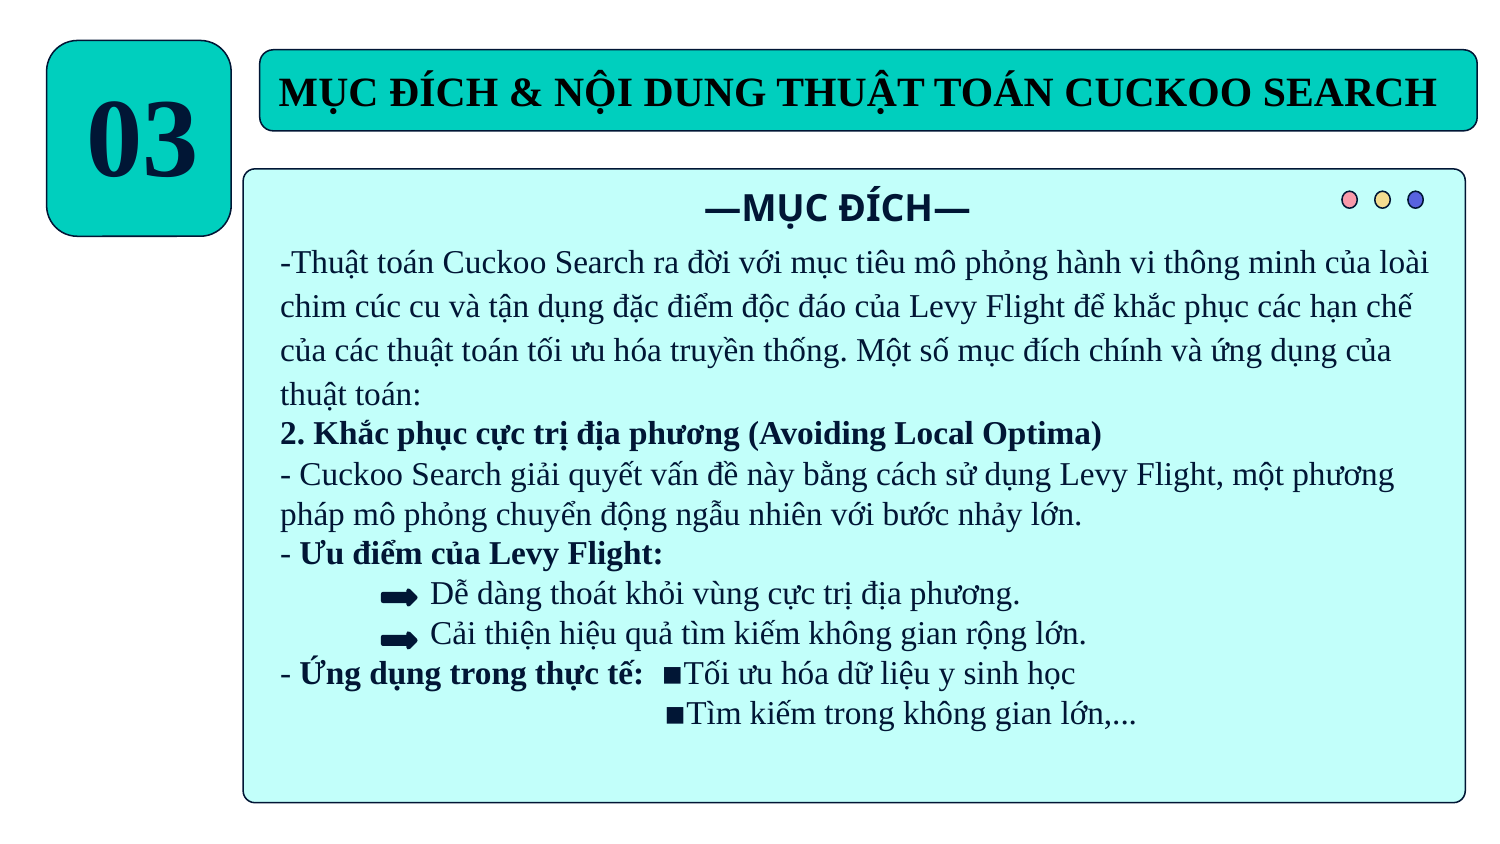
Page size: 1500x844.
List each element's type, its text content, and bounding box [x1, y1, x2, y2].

title 03 [74, 64, 211, 209]
text_box [46, 40, 232, 237]
text_box —MỤC ĐÍCH— [463, 184, 1211, 242]
text_box [380, 631, 418, 650]
text_box [243, 168, 1466, 803]
text_box MỤC ĐÍCH & NỘI DUNG THUẬT TOÁN CUCKOO SEARCH [259, 49, 1478, 131]
text_box [380, 588, 418, 607]
text_box -Thuật toán Cuckoo Search ra đời với mục tiêu mô phỏng hành vi thông minh của loài chim cúc cu và tận dụng đặc điểm độc đáo của Levy Flight để khắc phục các hạn chế của các thuật toán tối ưu hóa truyền thống. Một số mục đích chính và ứng dụng của thuật toán: 2. Khắc phục cực trị địa phương (Avoiding Local Optima) - Cuckoo Search giải quyết vấn đề này bằng cách sử dụng Levy Flight, một phương pháp mô phỏng chuyển động ngẫu nhiên với bước nhảy lớn. - Ưu điểm của Levy Flight: Dễ dàng thoát khỏi vùng cực trị địa phương. Cải thiện hiệu quả tìm kiếm không gian rộng lớn. - Ứng dụng trong thực tế: ▪Tối ưu hóa dữ liệu y sinh học ▪Tìm kiếm trong không gian lớn,... [280, 236, 1457, 794]
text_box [1341, 190, 1424, 209]
